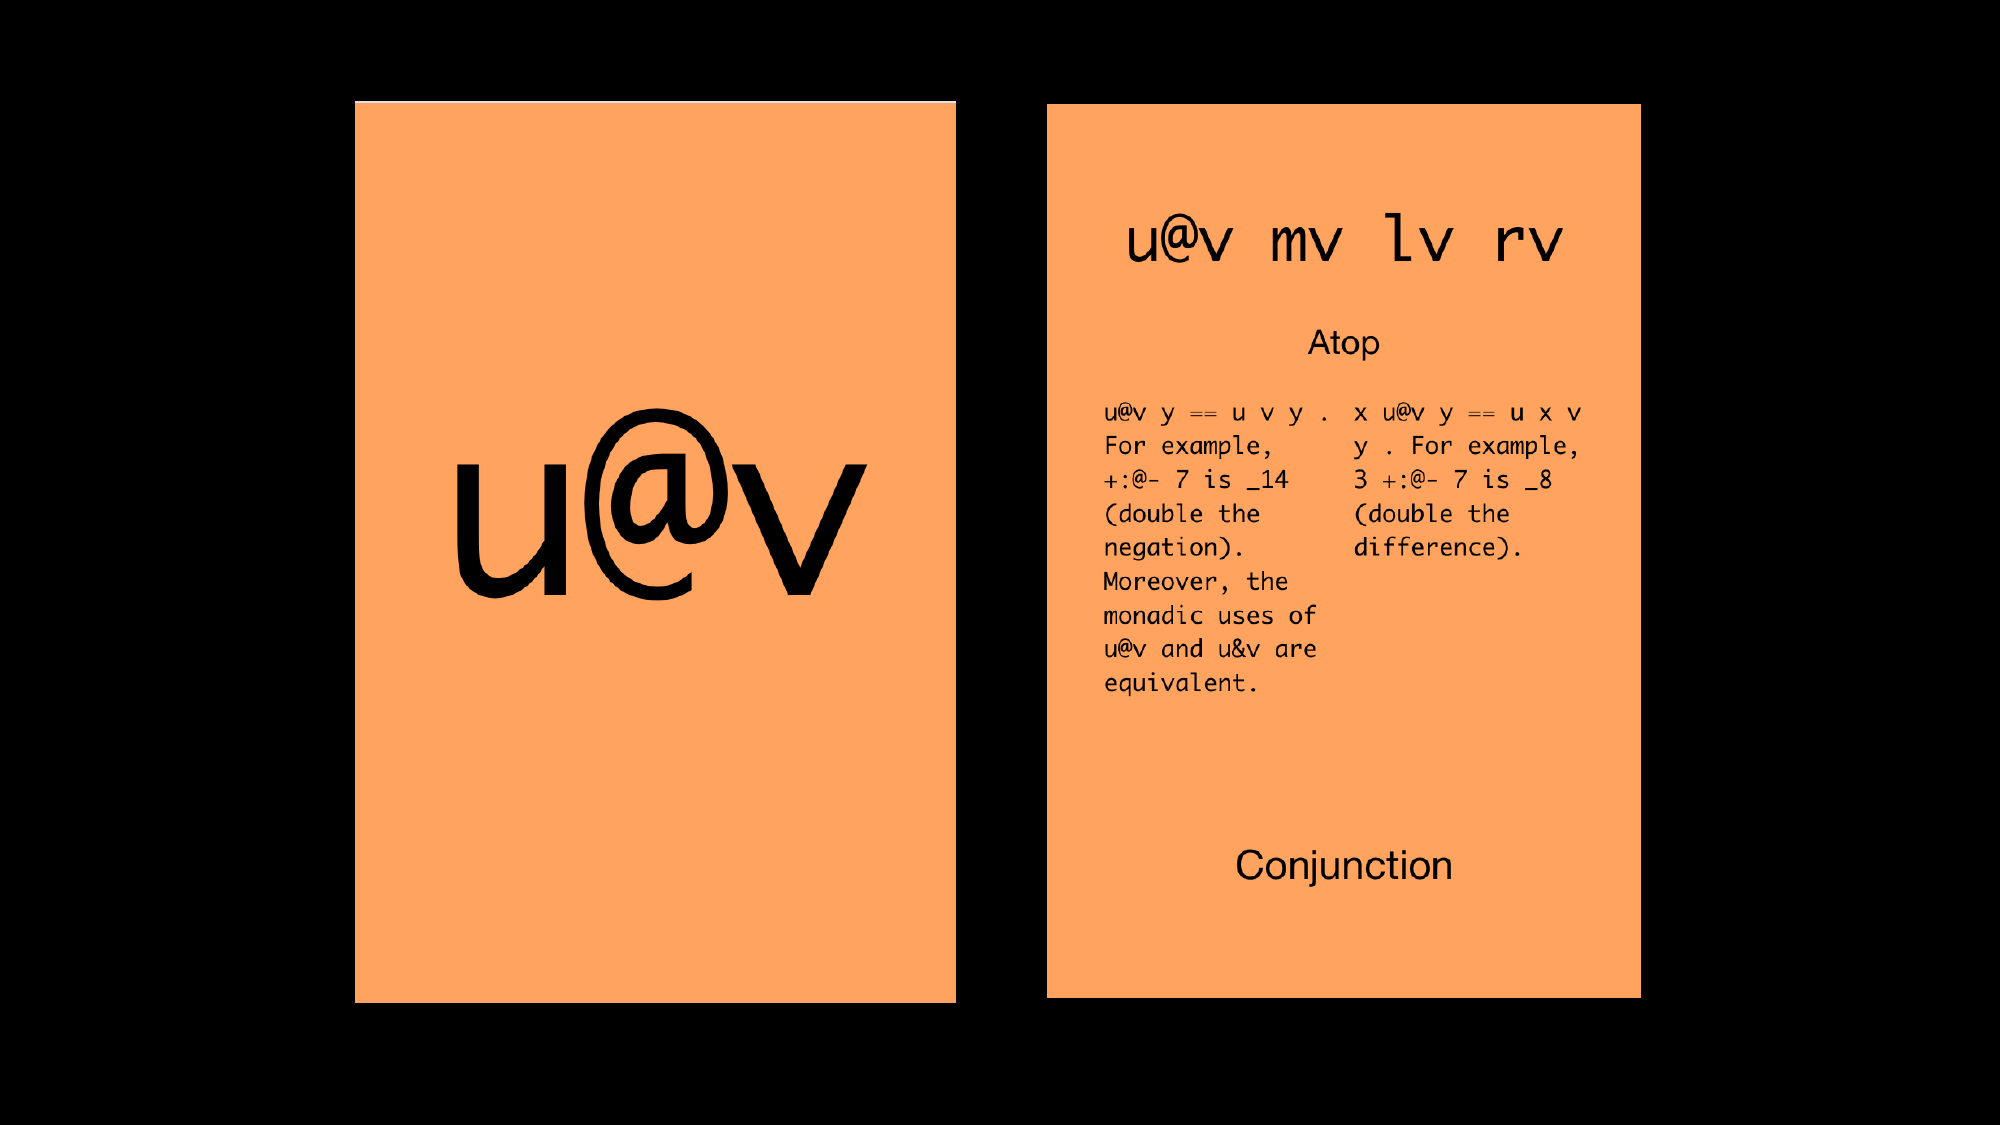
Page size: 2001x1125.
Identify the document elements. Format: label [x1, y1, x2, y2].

picture [355, 101, 956, 1003]
picture [1047, 104, 1641, 999]
